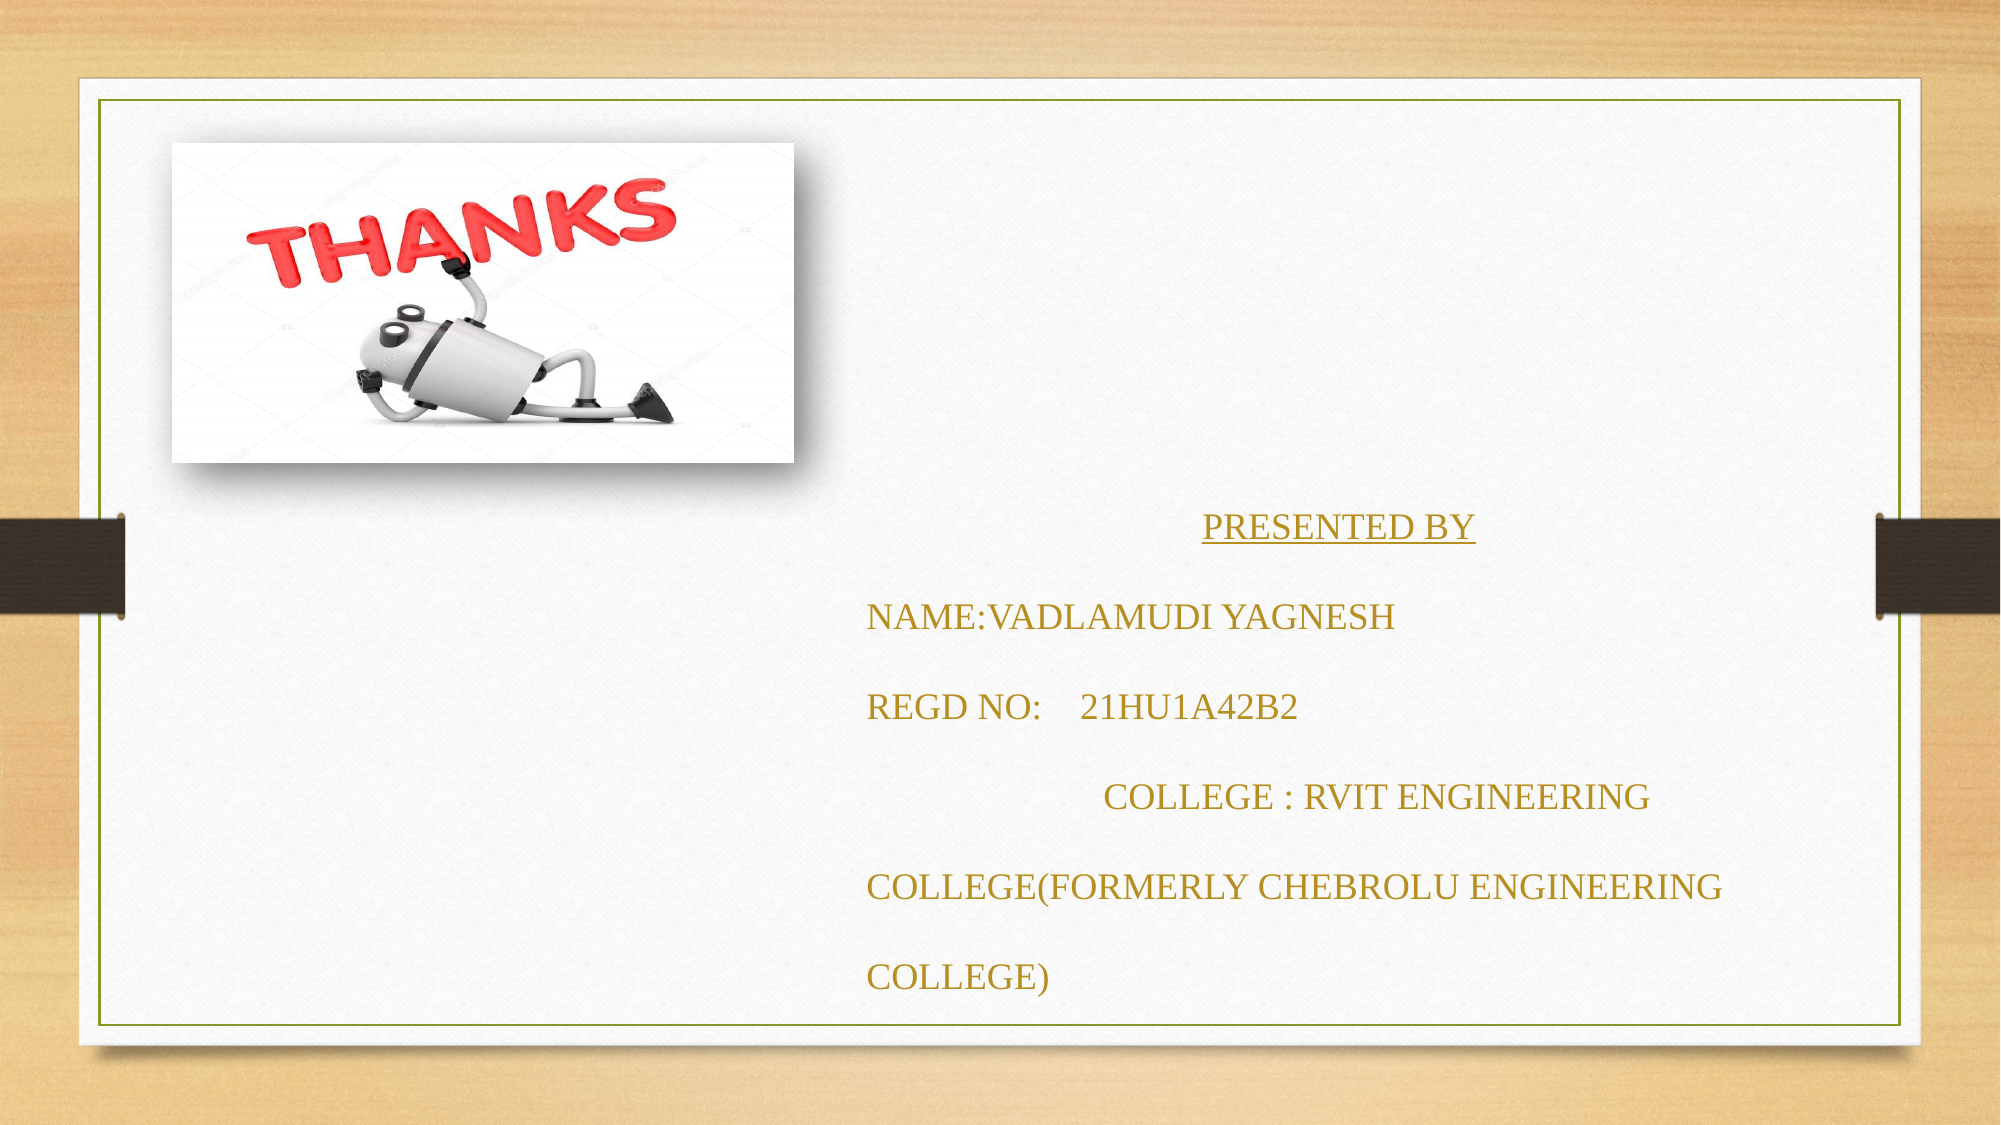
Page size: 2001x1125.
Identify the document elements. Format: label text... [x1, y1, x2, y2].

picture [0, 0, 2001, 1125]
text_box PRESENTED BY NAME:VADLAMUDI YAGNESH REGD NO: 21HU1A42B2 COLLEGE : RVIT ENGINEERING COLLEGE(FORMERLY CHEBROLU ENGINEERING COLLEGE) [851, 449, 1828, 1005]
